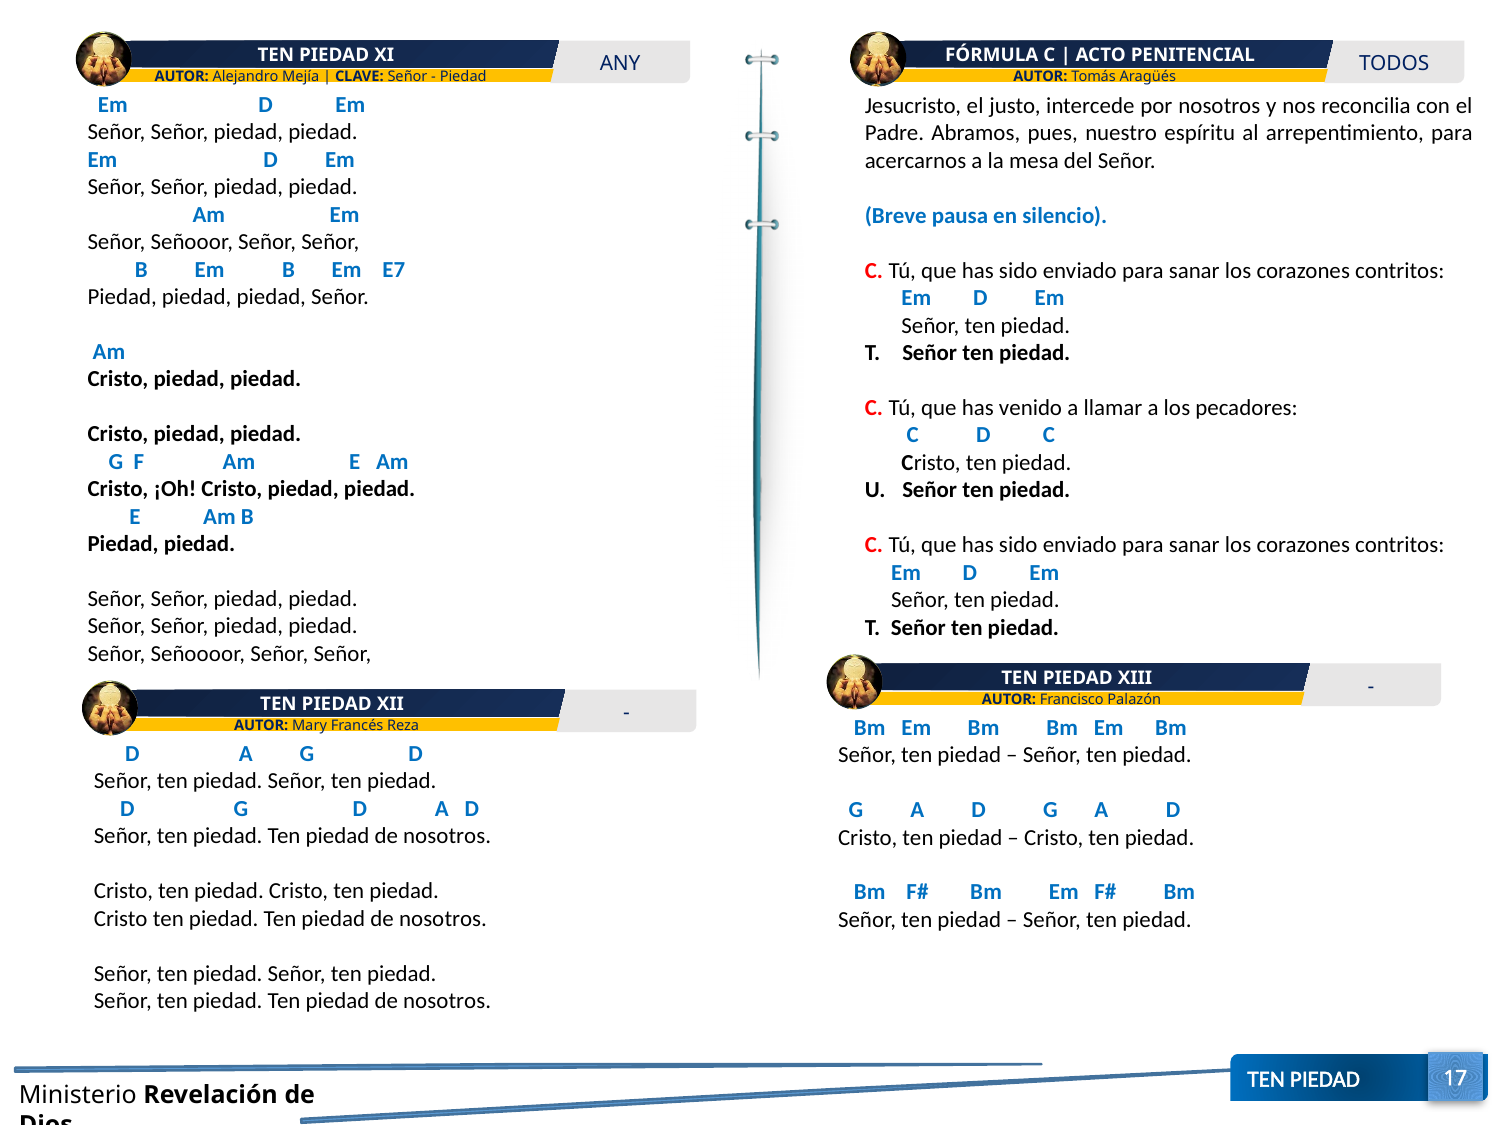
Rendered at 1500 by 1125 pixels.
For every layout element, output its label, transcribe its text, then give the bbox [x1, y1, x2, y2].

text_box TEN PIEDAD [1228, 1052, 1424, 1103]
text_box - [1300, 662, 1443, 708]
text_box Jesucristo, el justo, intercede por nosotros y nos reconcilia con el Padre. Abramos, pues, nuestro espíritu al arrepentimiento, para acercarnos a la mesa del Señor. (Breve pausa en silencio). C. Tú, que has sido enviado para sanar los corazones contritos: Em D Em Señor, ten piedad. Señor ten piedad. C. Tú, que has venido a llamar a los pecadores: C D C Cristo, ten piedad. Señor ten piedad. C. Tú, que has sido enviado para sanar los corazones contritos: Em D Em Señor, ten piedad. T. Señor ten piedad. [849, 83, 1489, 648]
text_box TEN PIEDAD XII [145, 688, 567, 718]
text_box AUTOR: Alejandro Mejía | CLAVE: Señor - Piedad [139, 67, 555, 84]
text_box - [556, 688, 698, 734]
text_box AUTOR: Tomás Aragüés [913, 67, 1330, 84]
text_box Em D Em Señor, Señor, piedad, piedad. Em D Em Señor, Señor, piedad, piedad. Am Em Señor, Señooor, Señor, Señor, B Em B Em E7 Piedad, piedad, piedad, Señor. Am Cristo, piedad, piedad. Cristo, piedad, piedad. G F Am E Am Cristo, ¡Oh! Cristo, piedad, piedad. E Am B Piedad, piedad. Señor, Señor, piedad, piedad. Señor, Señor, piedad, piedad. Señor, Señoooor, Señor, Señor, [72, 81, 803, 728]
text_box Bm Em Bm Bm Em Bm Señor, ten piedad – Señor, ten piedad. G A D G A D Cristo, ten piedad – Cristo, ten piedad. Bm F# Bm Em F# Bm Señor, ten piedad – Señor, ten piedad. [823, 704, 1500, 940]
text_box TEN PIEDAD XI [139, 39, 561, 69]
text_box TEN PIEDAD XIII [889, 662, 1311, 692]
picture [438, 39, 1081, 680]
text_box [13, 1062, 1043, 1071]
text_box Ministerio Revelación de Dios [3, 1070, 389, 1125]
text_box ANY [549, 39, 692, 85]
slide_number 17 [1428, 1052, 1483, 1101]
text_box FÓRMULA C | ACTO PENITENCIAL [913, 39, 1335, 69]
text_box [389, 1068, 1228, 1120]
picture [849, 31, 907, 87]
picture [75, 31, 132, 87]
text_box AUTOR: Mary Francés Reza [145, 716, 562, 733]
text_box D A G D Señor, ten piedad. Señor, ten piedad. D G D A D Señor, ten piedad. Ten piedad de nosotros. Cristo, ten piedad. Cristo, ten piedad. Cristo ten piedad. Ten piedad de nosotros. Señor, ten piedad. Señor, ten piedad. Señor, ten piedad. Ten piedad de nosotros. [78, 730, 809, 1021]
picture [826, 654, 883, 710]
picture [81, 680, 139, 736]
text_box AUTOR: Francisco Palazón [889, 690, 1306, 707]
text_box TODOS [1323, 39, 1466, 85]
